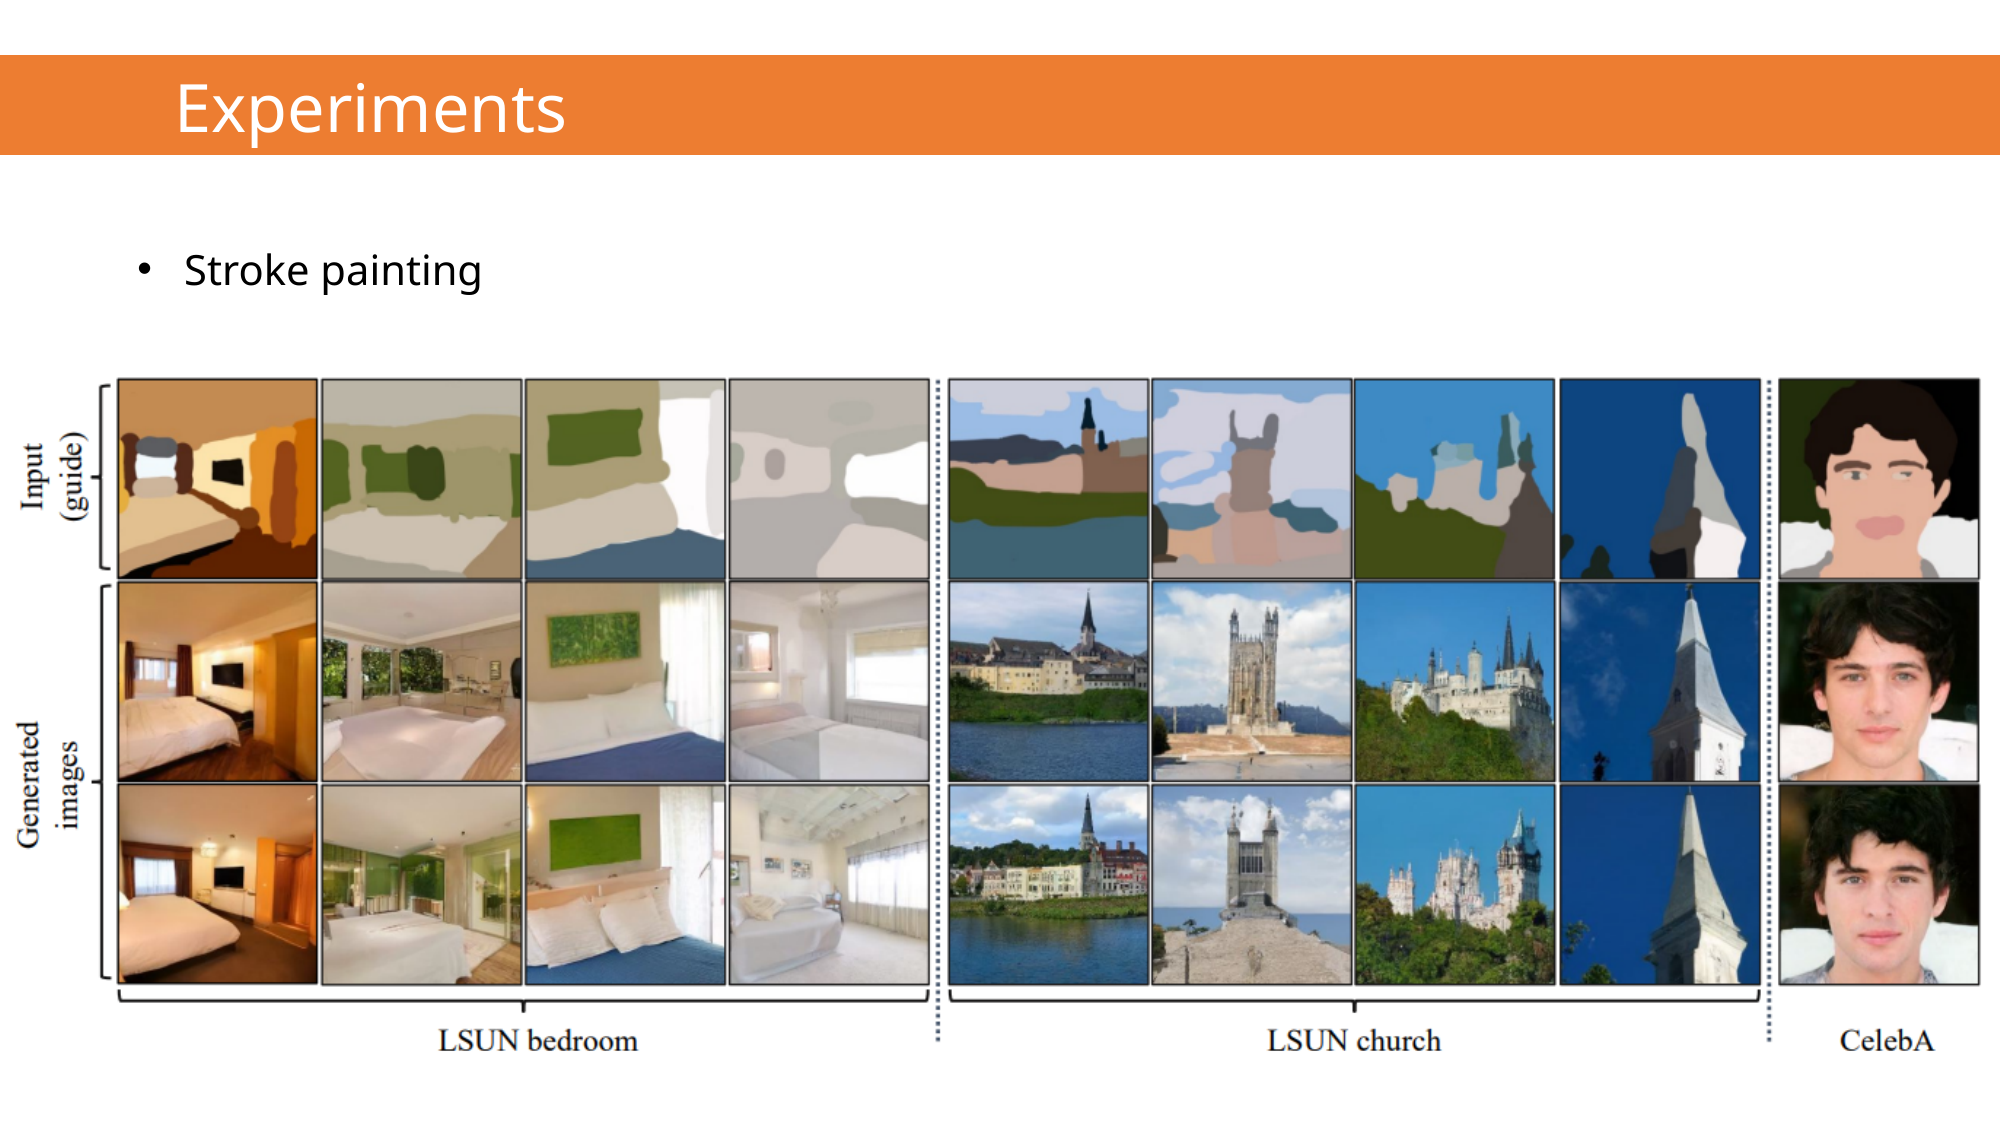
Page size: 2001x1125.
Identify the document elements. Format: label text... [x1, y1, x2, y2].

text_box Stroke painting [122, 211, 1855, 301]
text_box [1708, 55, 2000, 155]
text_box [0, 55, 159, 155]
picture [0, 350, 2000, 1070]
text_box Experiments [159, 10, 1708, 155]
